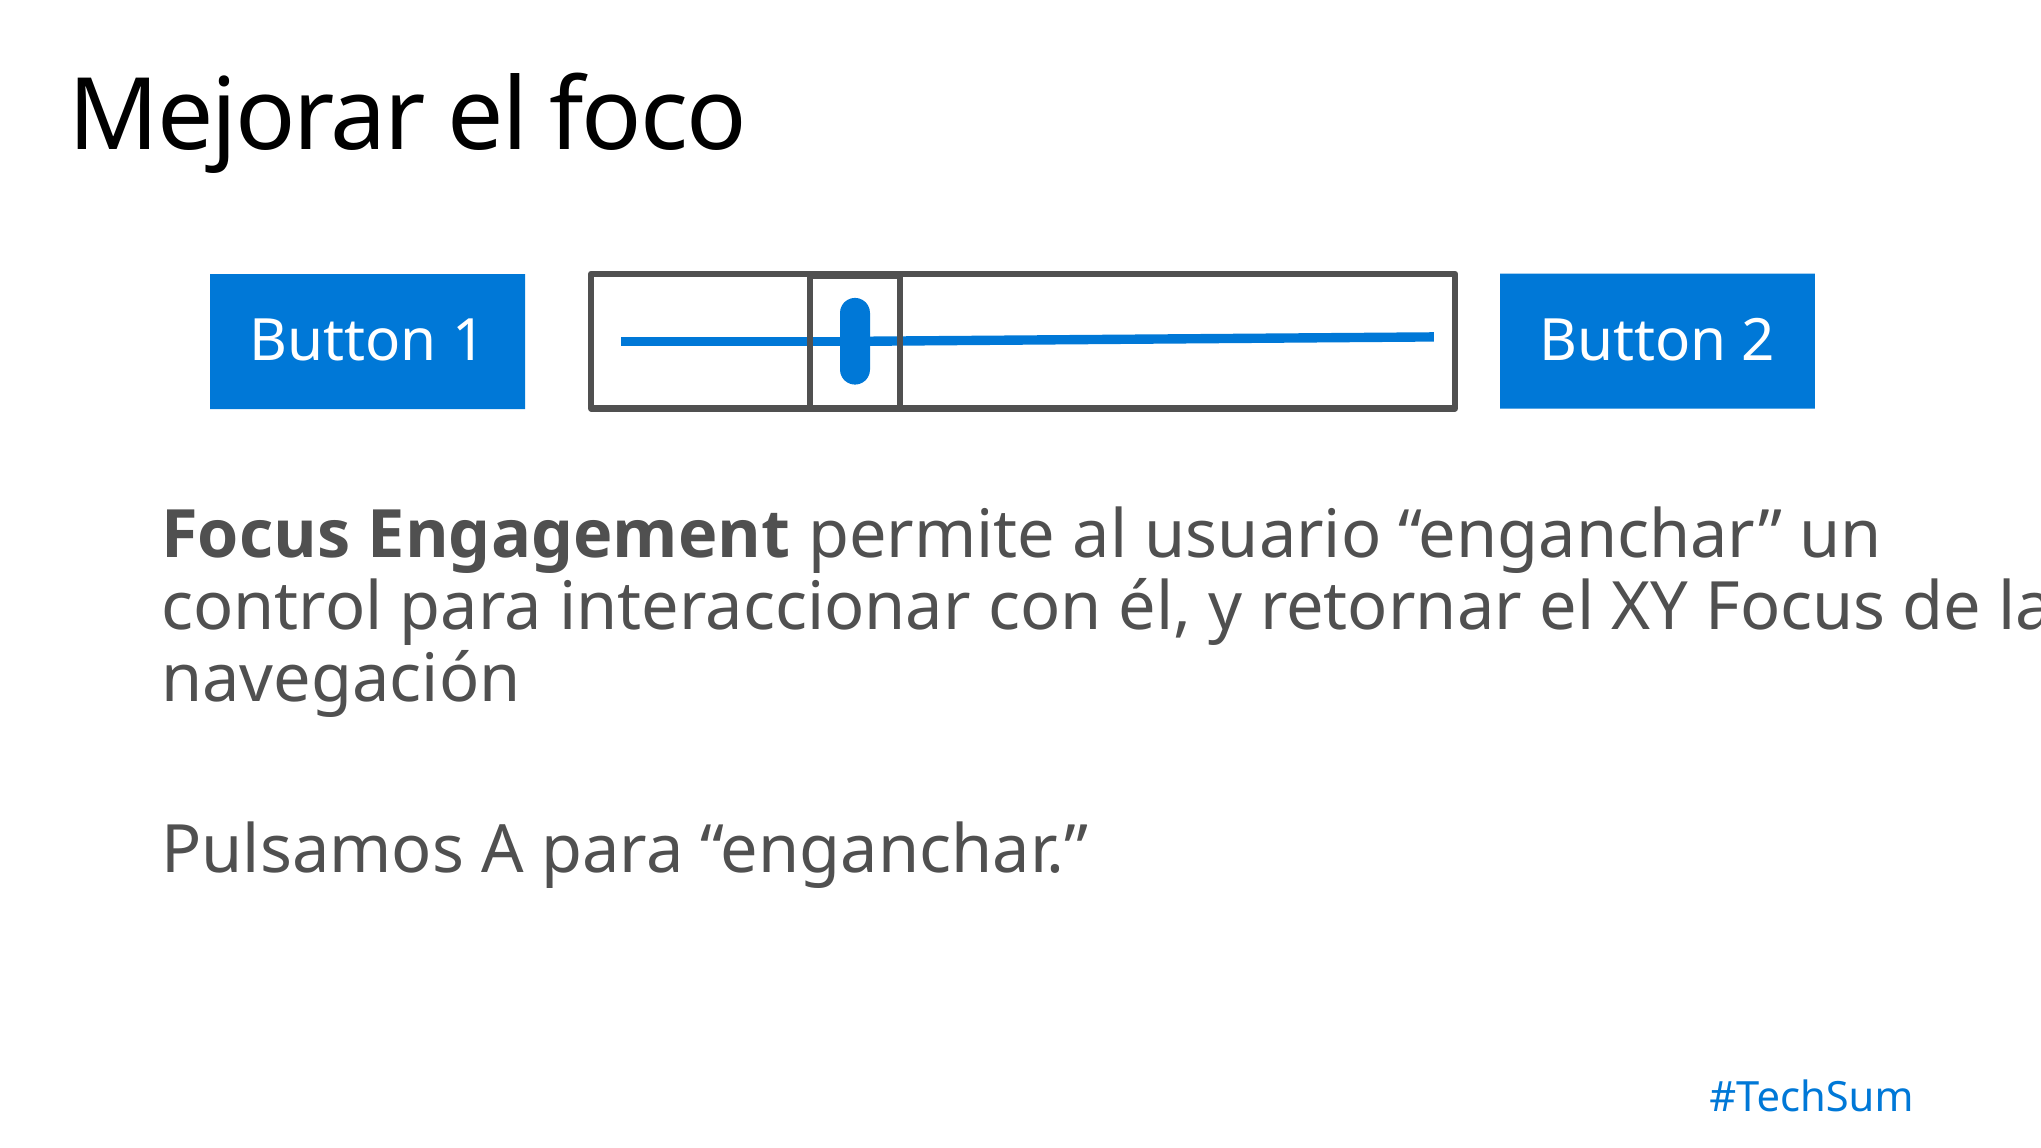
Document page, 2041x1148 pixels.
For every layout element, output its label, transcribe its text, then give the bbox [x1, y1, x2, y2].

text_box Focus Engagement permite al usuario “enganchar” un control para interaccionar con él, y retornar el XY Focus de la navegación Pulsamos A para “enganchar.” [137, 221, 2041, 902]
text_box Button 2 [1499, 273, 1816, 409]
text_box [809, 275, 901, 409]
text_box Button 1 [209, 273, 526, 410]
title Mejorar el foco [45, 48, 1996, 199]
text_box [869, 336, 1435, 342]
text_box [590, 273, 1456, 409]
